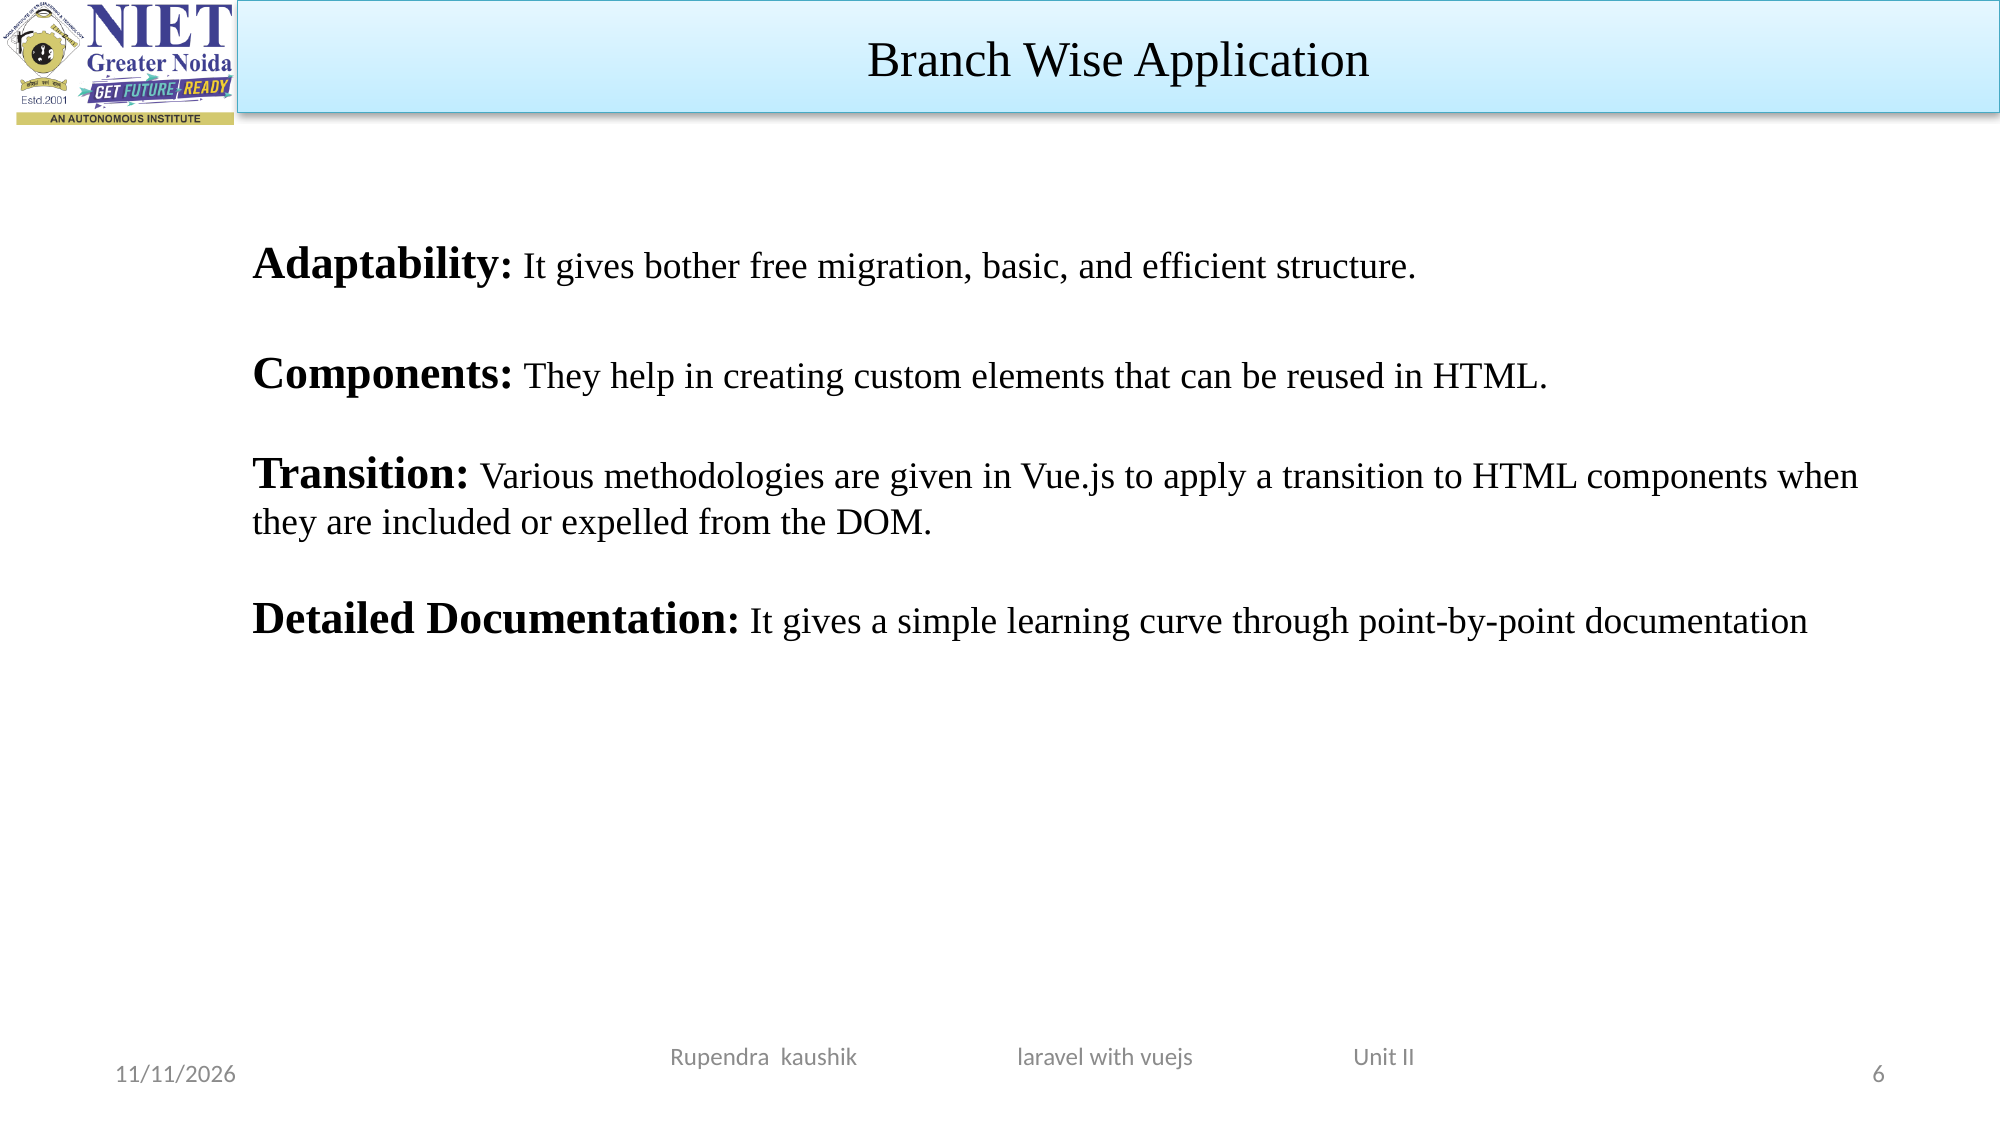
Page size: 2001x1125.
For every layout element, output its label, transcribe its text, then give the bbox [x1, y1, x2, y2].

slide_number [99, 1042, 567, 1103]
picture [3, 2, 234, 125]
footer Rupendra kaushik laravel with vuejs Unit II [562, 1025, 1525, 1085]
text_box Branch Wise Application [237, 0, 2000, 113]
text_box Adaptability: It gives bother free migration, basic, and efficient structure. Components: They help in creating custom elements that can be reused in HTML. Transition: Various methodologies are given in Vue.js to apply a transition to HTML components when they are included or expelled from the DOM. Detailed Documentation: It gives a simple learning curve through point-by-point documentation [237, 224, 1875, 695]
slide_number 6 [1433, 1042, 1900, 1103]
